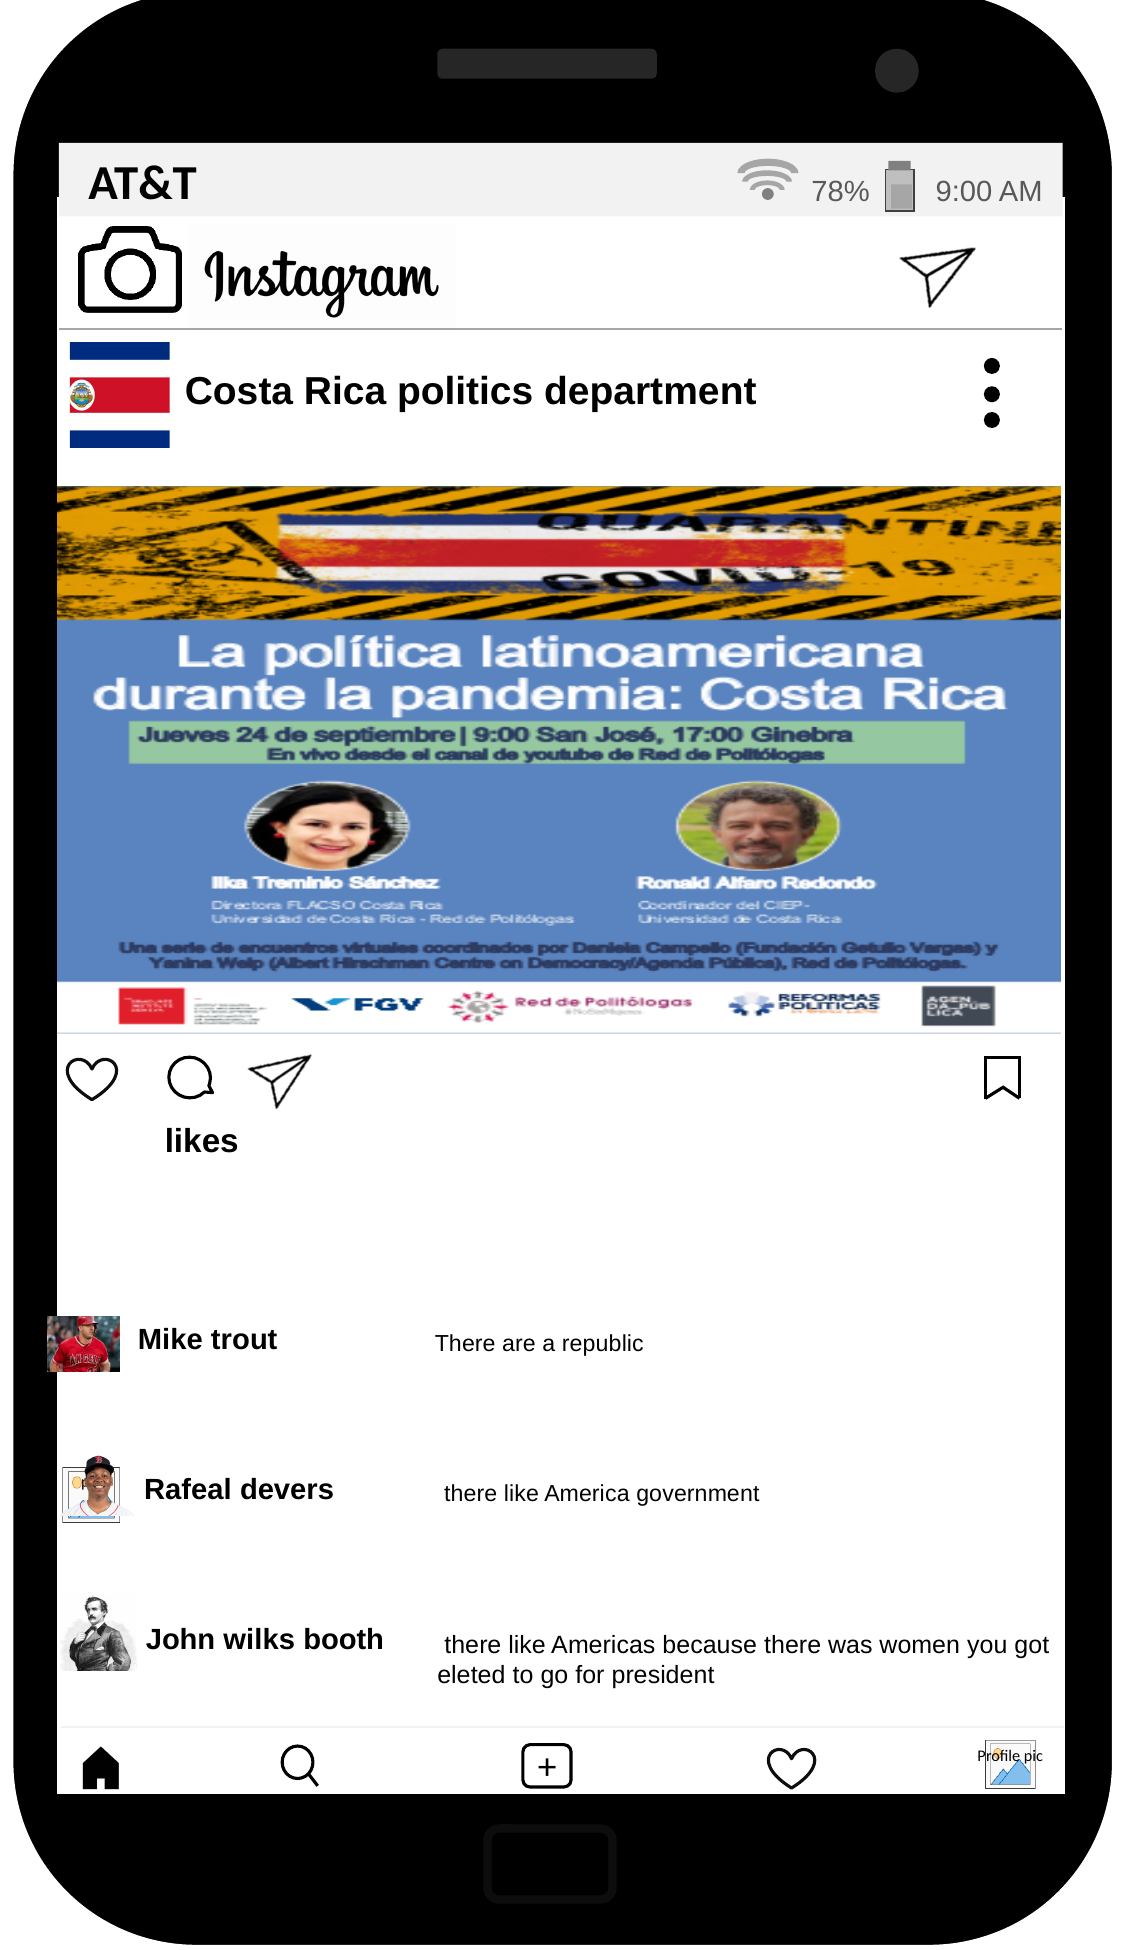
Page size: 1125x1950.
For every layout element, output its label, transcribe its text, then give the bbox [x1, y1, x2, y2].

picture [47, 1313, 122, 1374]
list there like America government [422, 1463, 1071, 1522]
list Mike trout [122, 1312, 388, 1402]
list there like Americas because there was women you got eleted to go for president [422, 1613, 1071, 1672]
picture [69, 342, 170, 448]
picture [80, 1744, 120, 1791]
list There are a republic [419, 1313, 1068, 1371]
picture [187, 224, 457, 328]
picture [59, 1594, 137, 1673]
list John wilks booth [141, 1612, 420, 1671]
list Rafeal devers [146, 1462, 418, 1521]
picture [56, 1452, 144, 1525]
picture [56, 456, 1068, 1121]
picture [78, 216, 182, 319]
picture [883, 226, 980, 324]
list Costa Rica politics department [174, 357, 875, 448]
picture [983, 1737, 1038, 1791]
